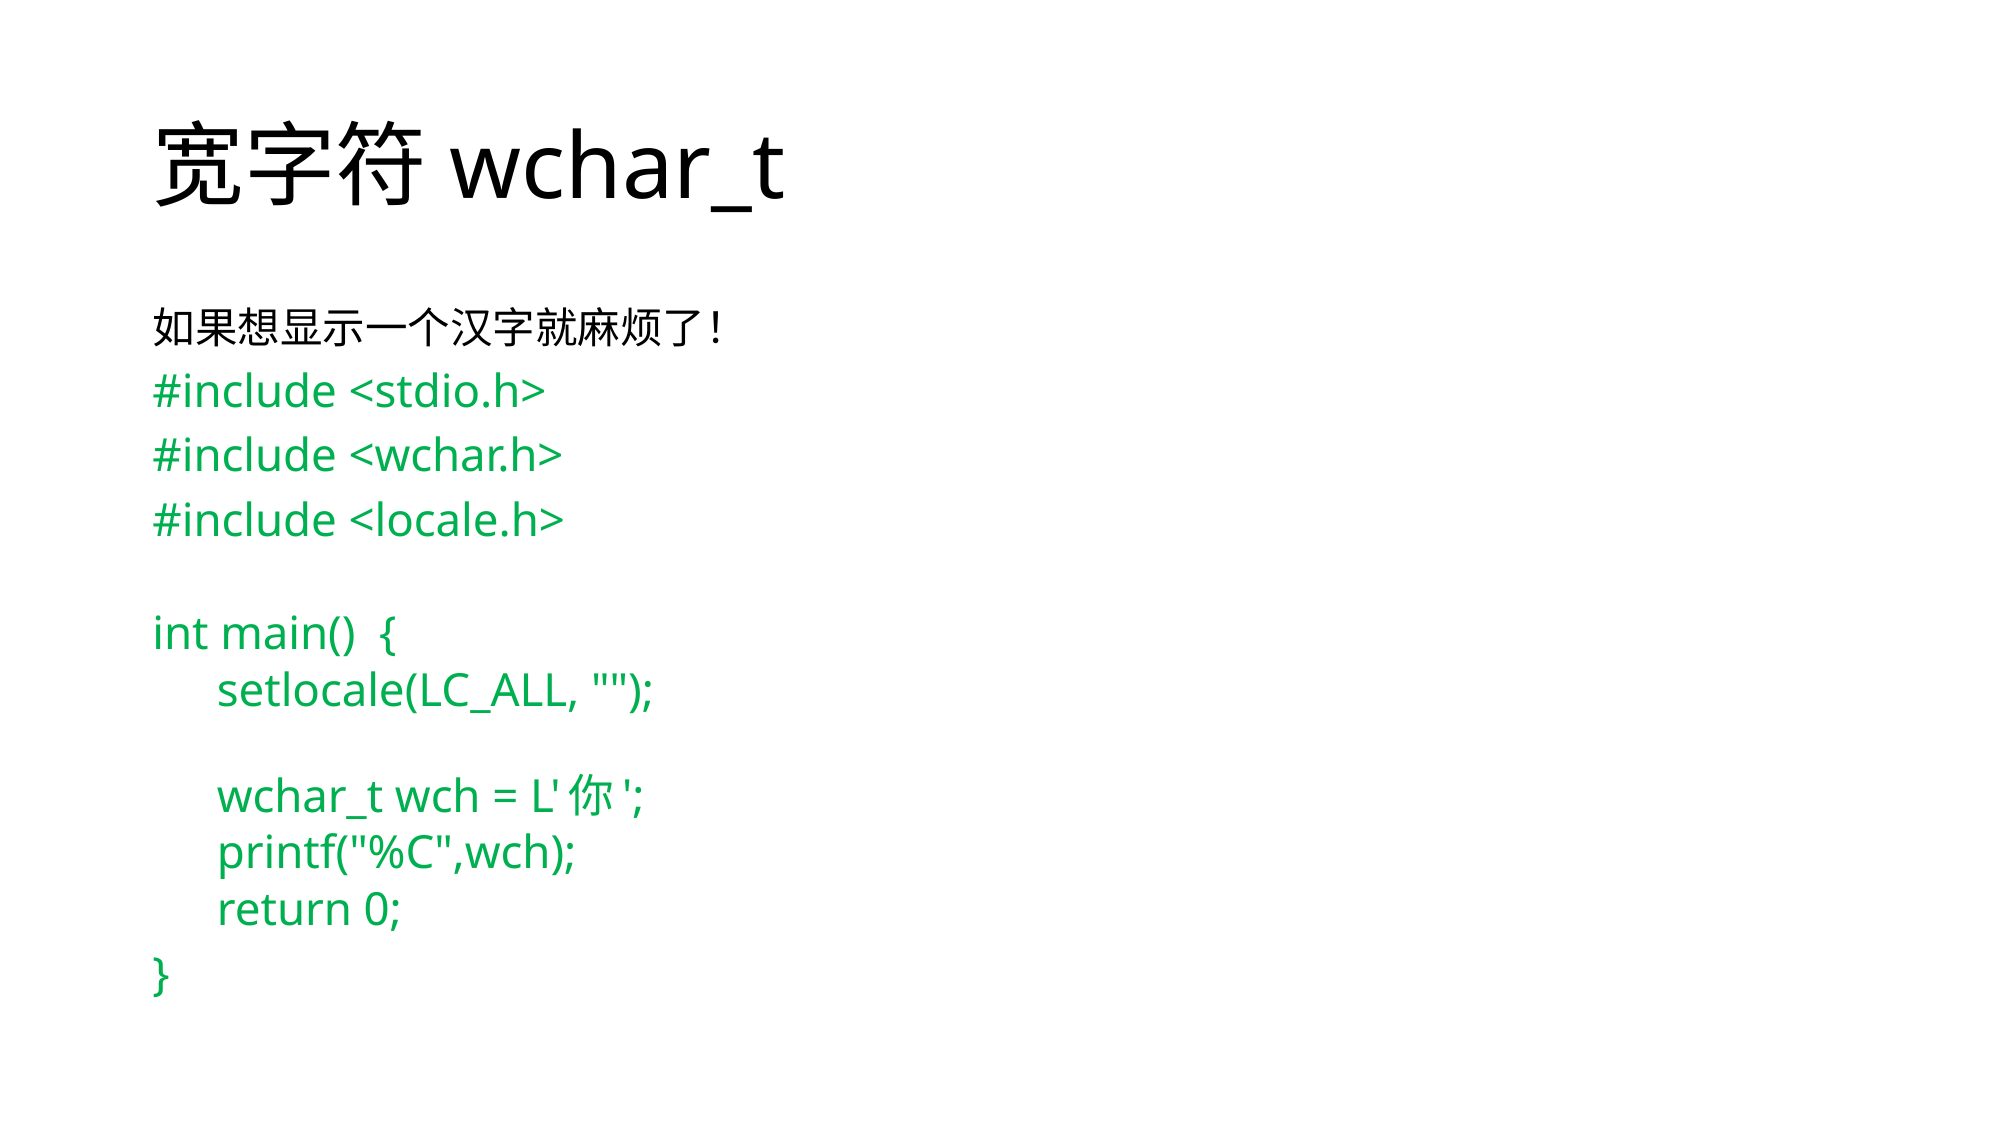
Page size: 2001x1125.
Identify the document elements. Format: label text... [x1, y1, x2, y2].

list 如果想显示一个汉字就麻烦了！ #include <stdio.h> #include <wchar.h> #include <locale.h> int main() { setlocale(LC_ALL, ""); wchar_t wch = L'你'; printf("%C",wch); return 0; } [137, 299, 1863, 1014]
title 宽字符wchar_t [137, 59, 1863, 278]
